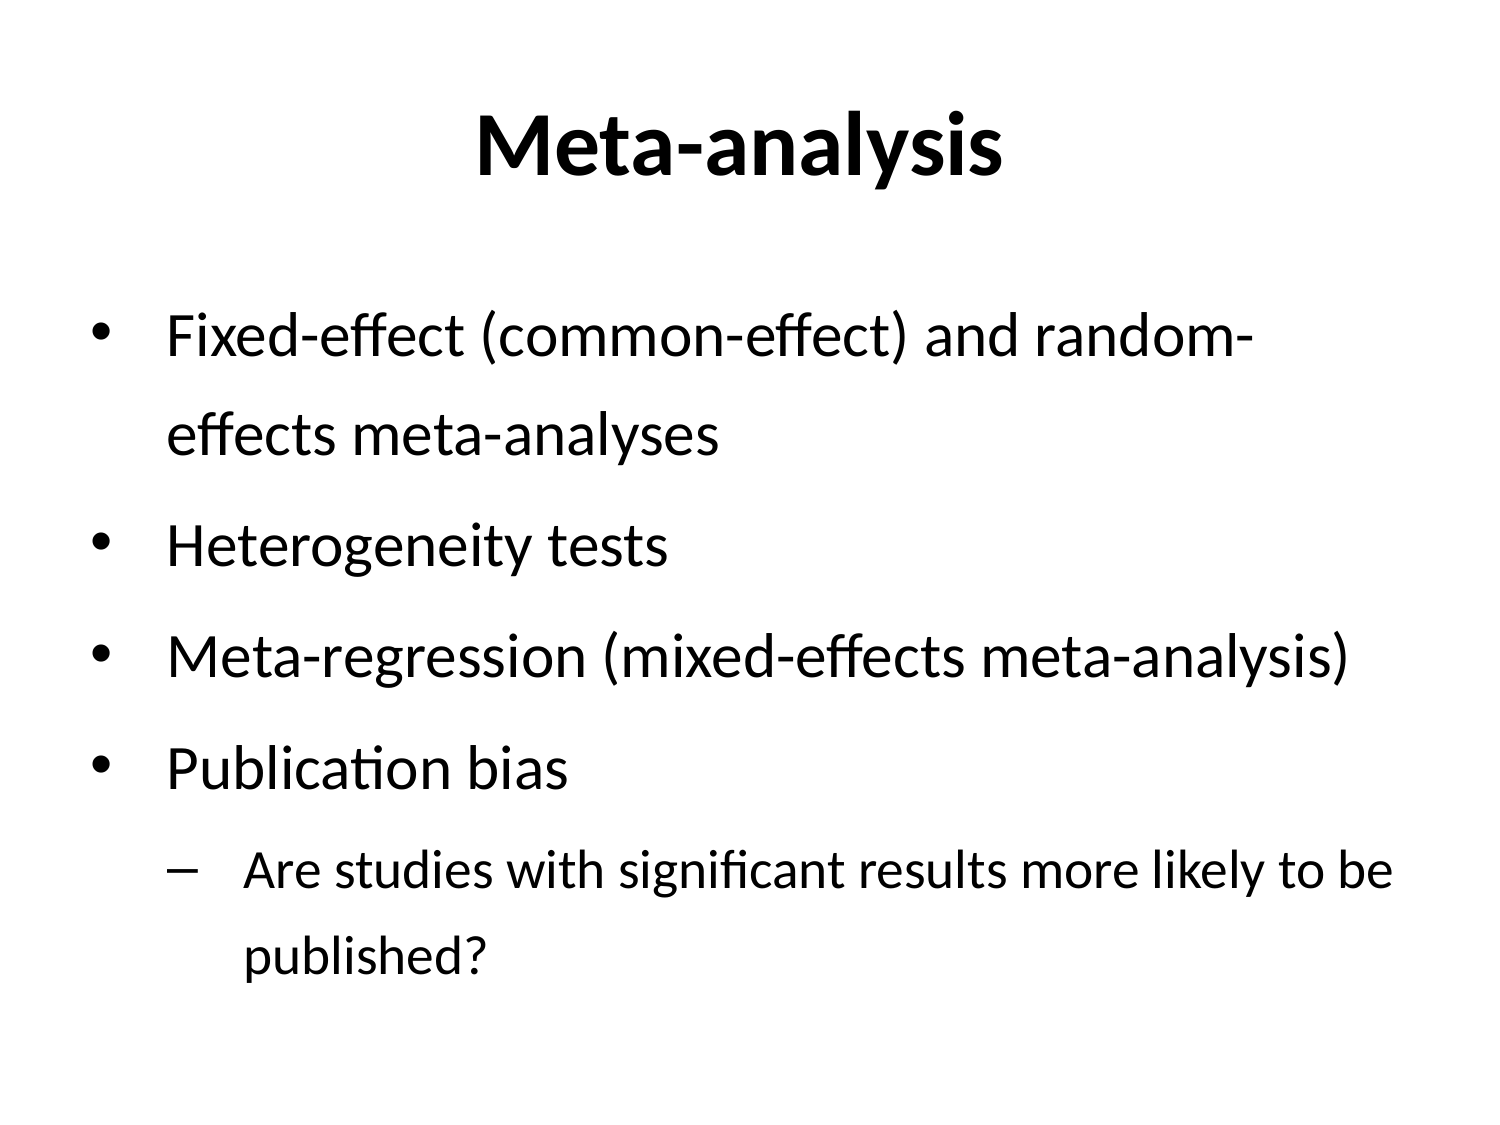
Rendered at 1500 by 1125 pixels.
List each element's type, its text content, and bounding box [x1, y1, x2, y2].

list Fixed-effect (common-effect) and random-effects meta-analyses Heterogeneity tests Meta-regression (mixed-effects meta-analysis) Publication bias Are studies with significant results more likely to be published? [75, 262, 1425, 1005]
title Meta-analysis [75, 45, 1425, 233]
